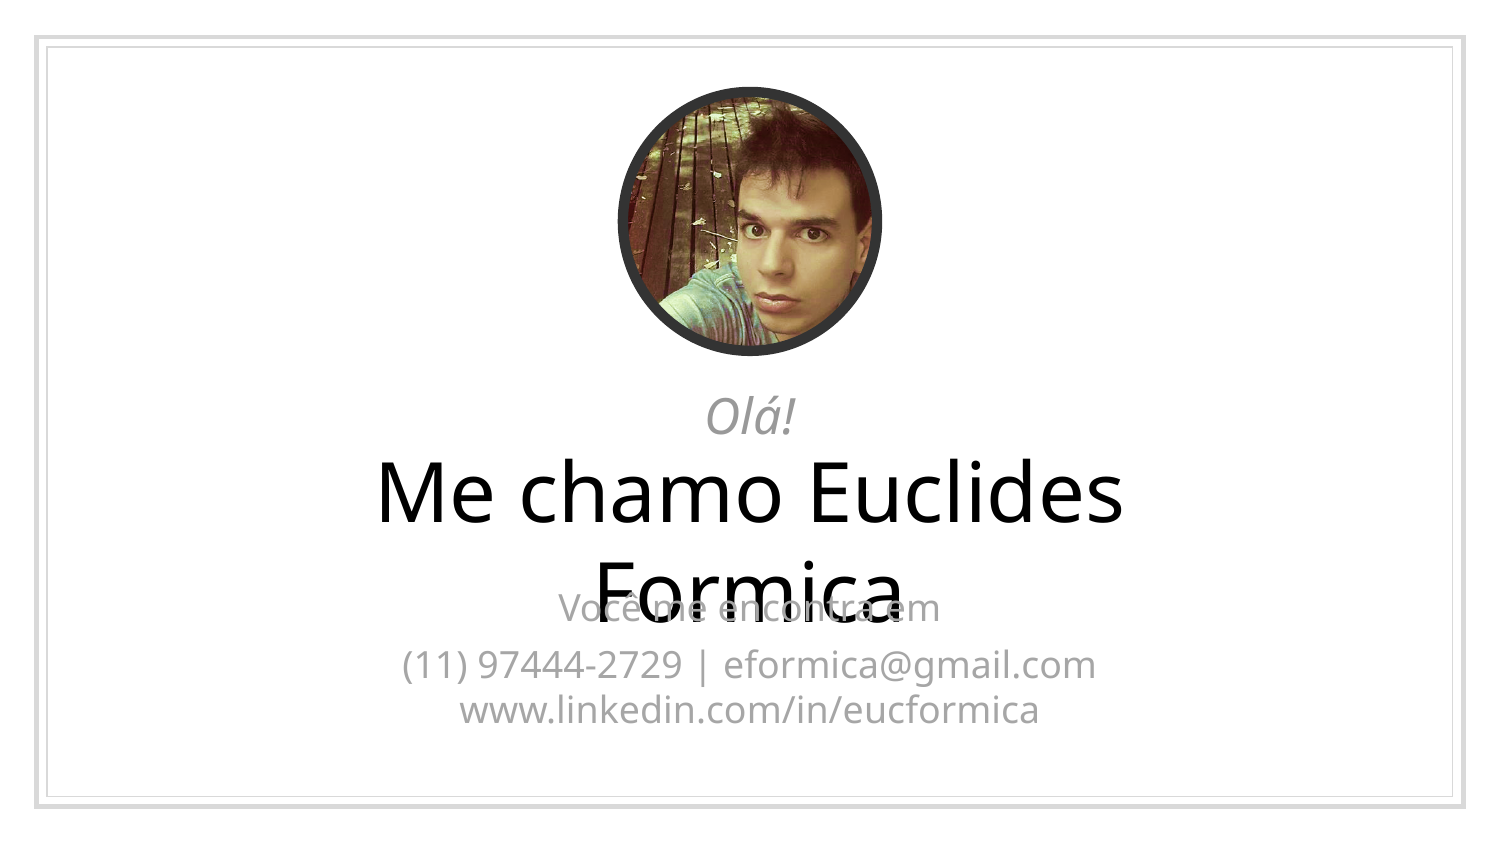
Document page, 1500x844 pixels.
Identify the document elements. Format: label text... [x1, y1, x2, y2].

picture [622, 91, 878, 352]
title Olá! [295, 385, 1205, 424]
list Você me encontra em (11) 97444-2729 | eformica@gmail.com www.linkedin.com/in/eucformica [295, 568, 1205, 761]
subtitle Me chamo Euclides Formica [204, 424, 1296, 554]
